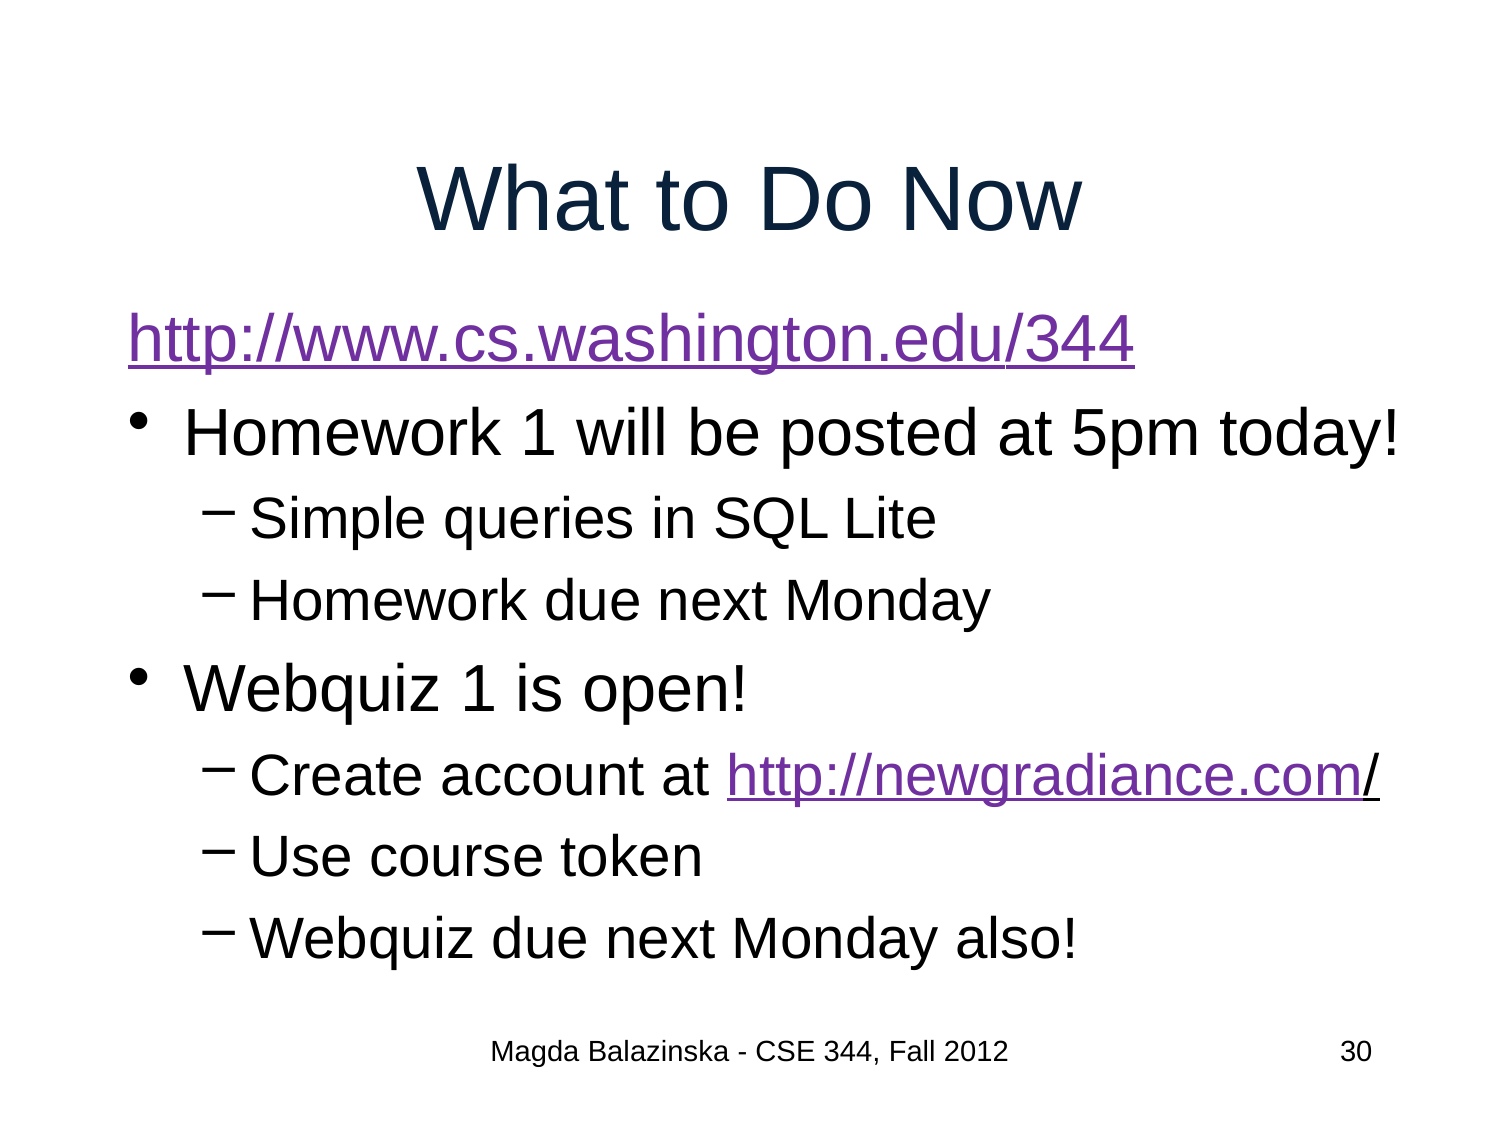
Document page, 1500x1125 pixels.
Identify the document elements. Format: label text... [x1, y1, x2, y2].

slide_number 30 [1074, 1024, 1388, 1101]
title What to Do Now [112, 99, 1388, 287]
footer Magda Balazinska - CSE 344, Fall 2012 [474, 1024, 1026, 1101]
list http://www.cs.washington.edu/344 Homework 1 will be posted at 5pm today! Simple queries in SQL Lite Homework due next Monday Webquiz 1 is open! Create account at http://newgradiance.com/ Use course token Webquiz due next Monday also! [112, 287, 1426, 963]
